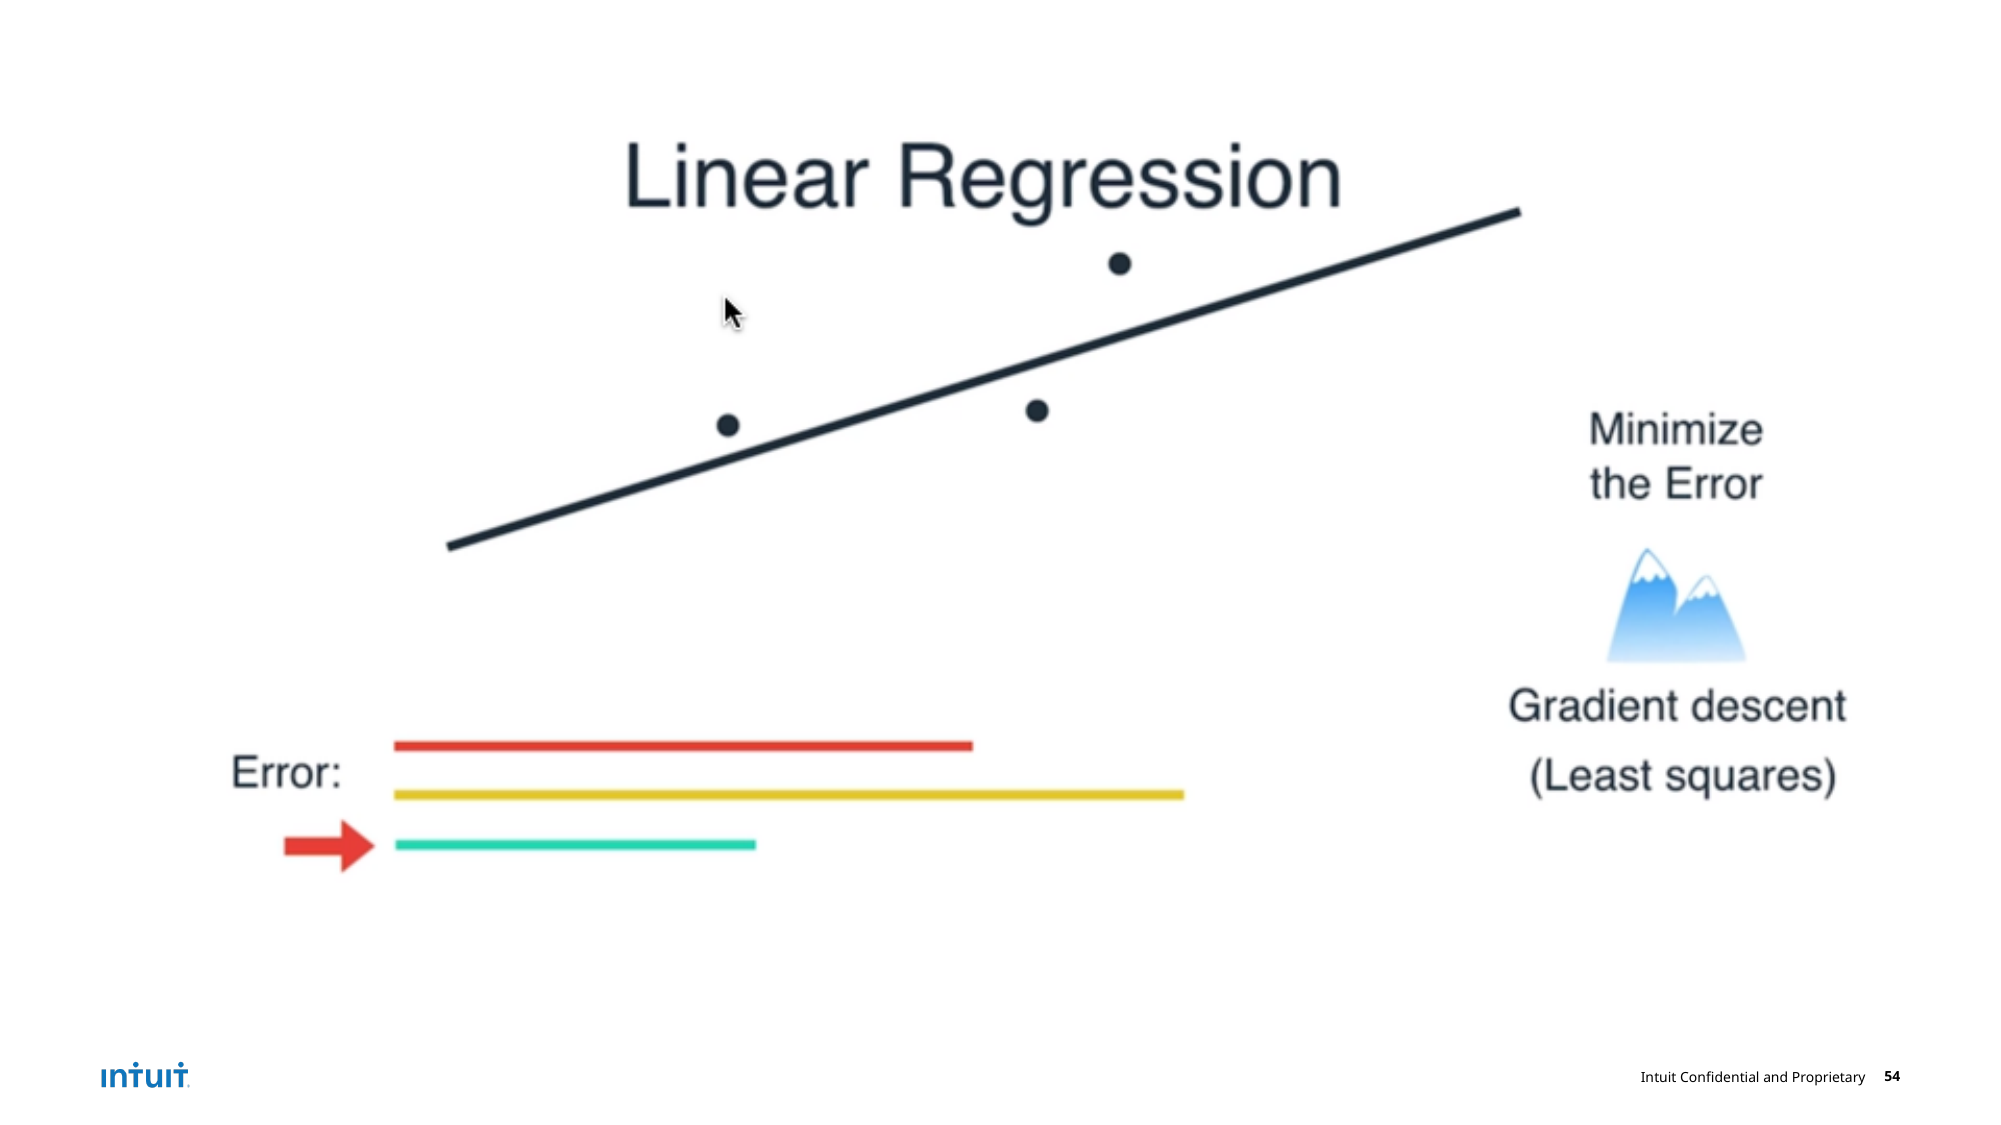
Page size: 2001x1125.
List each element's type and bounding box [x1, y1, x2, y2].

picture [142, 86, 1858, 1039]
